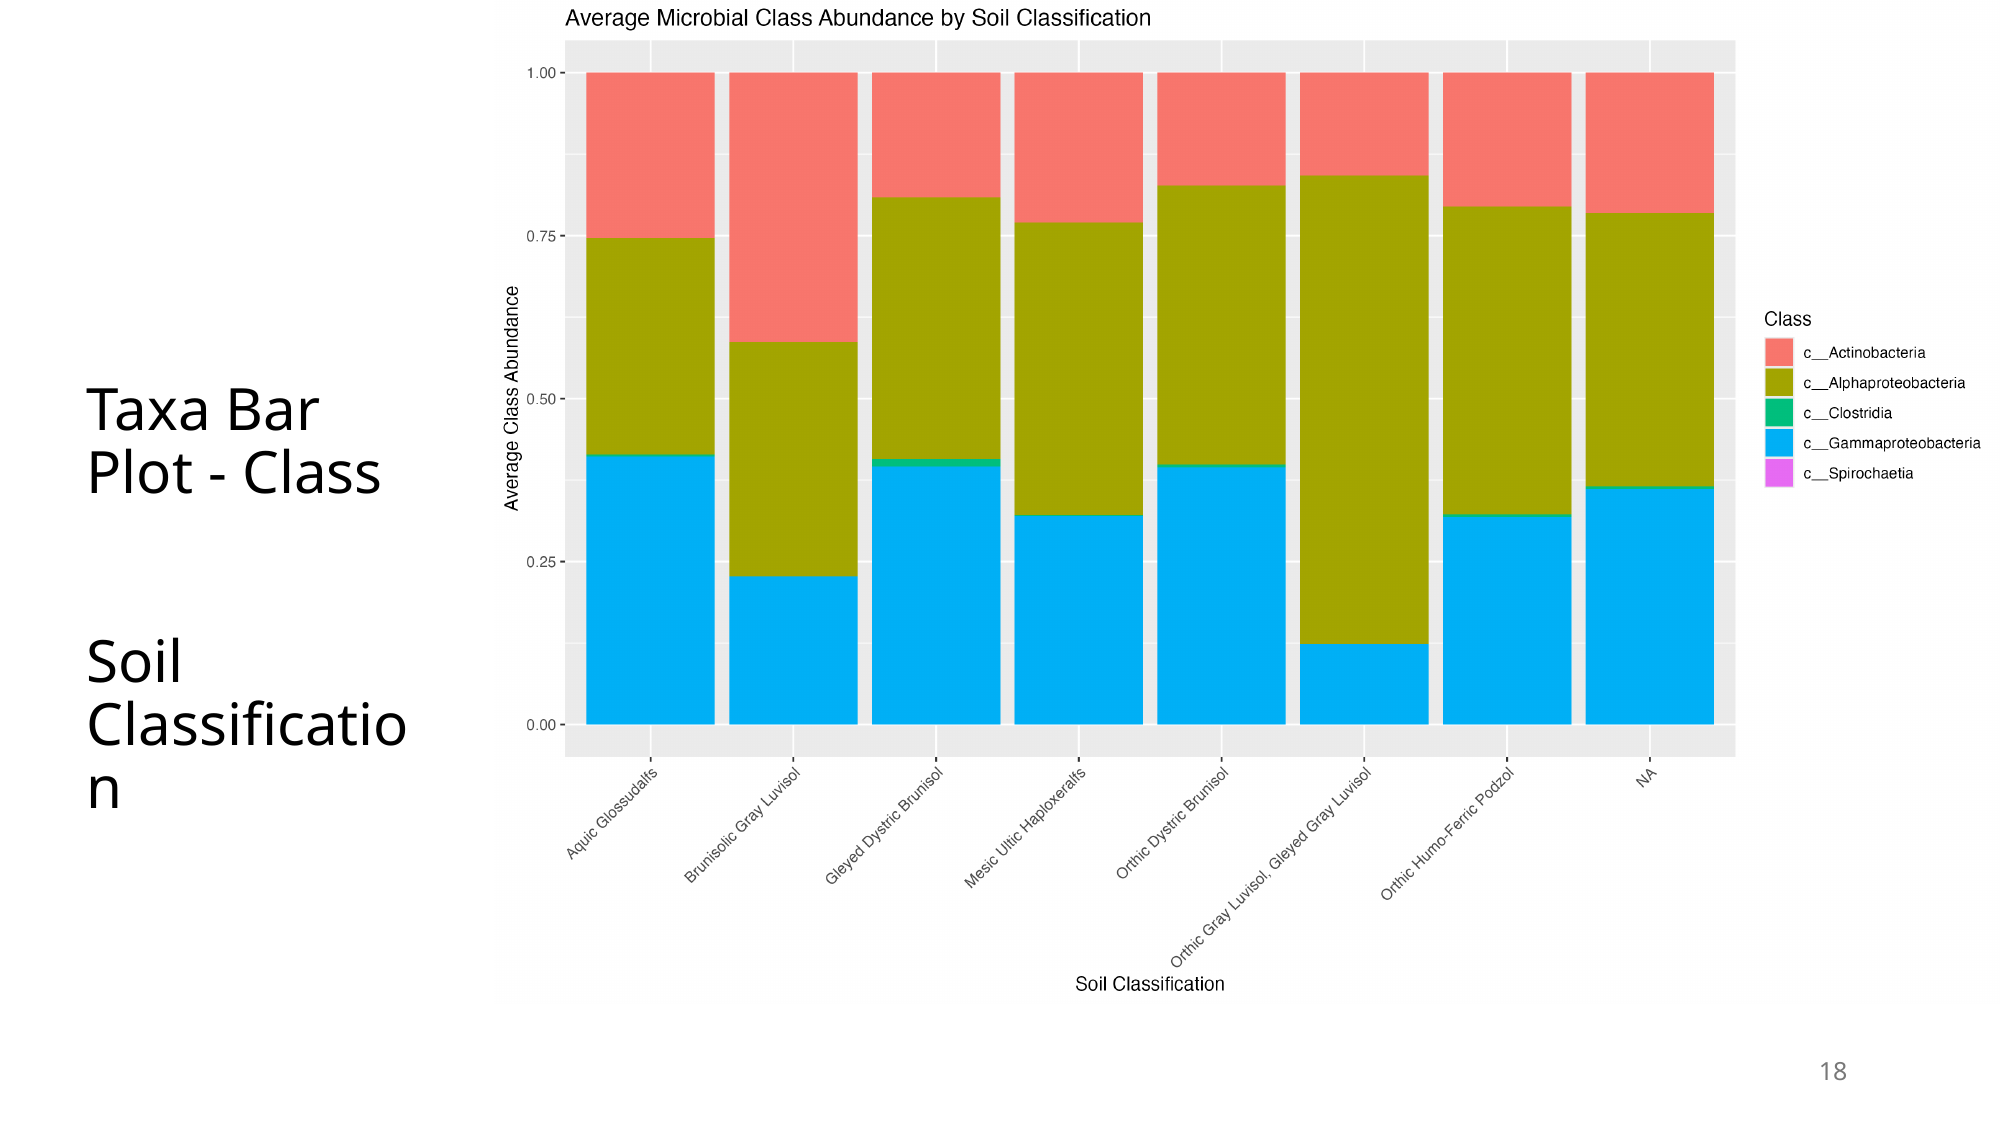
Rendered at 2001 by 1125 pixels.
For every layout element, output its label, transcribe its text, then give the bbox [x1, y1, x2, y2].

slide_number 18 [1412, 1042, 1863, 1103]
picture [494, 0, 2000, 1004]
title Taxa Bar Plot - Class Soil Classification [71, 380, 429, 822]
